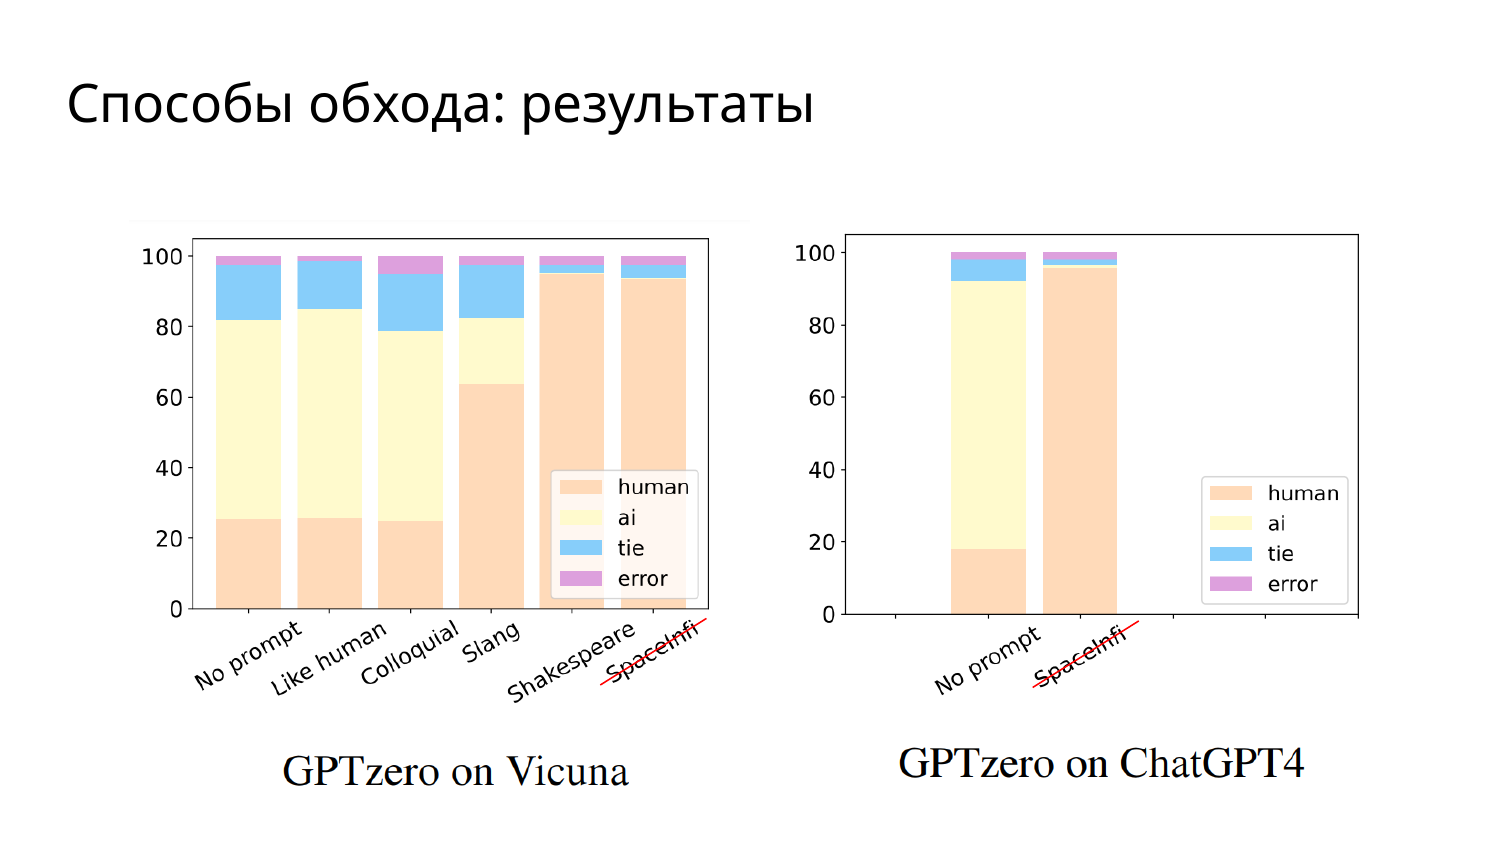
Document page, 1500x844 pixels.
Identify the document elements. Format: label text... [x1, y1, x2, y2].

picture [784, 221, 1371, 798]
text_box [1032, 620, 1140, 688]
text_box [600, 618, 707, 686]
picture [129, 219, 751, 810]
title Способы обхода: результаты [51, 54, 1449, 149]
